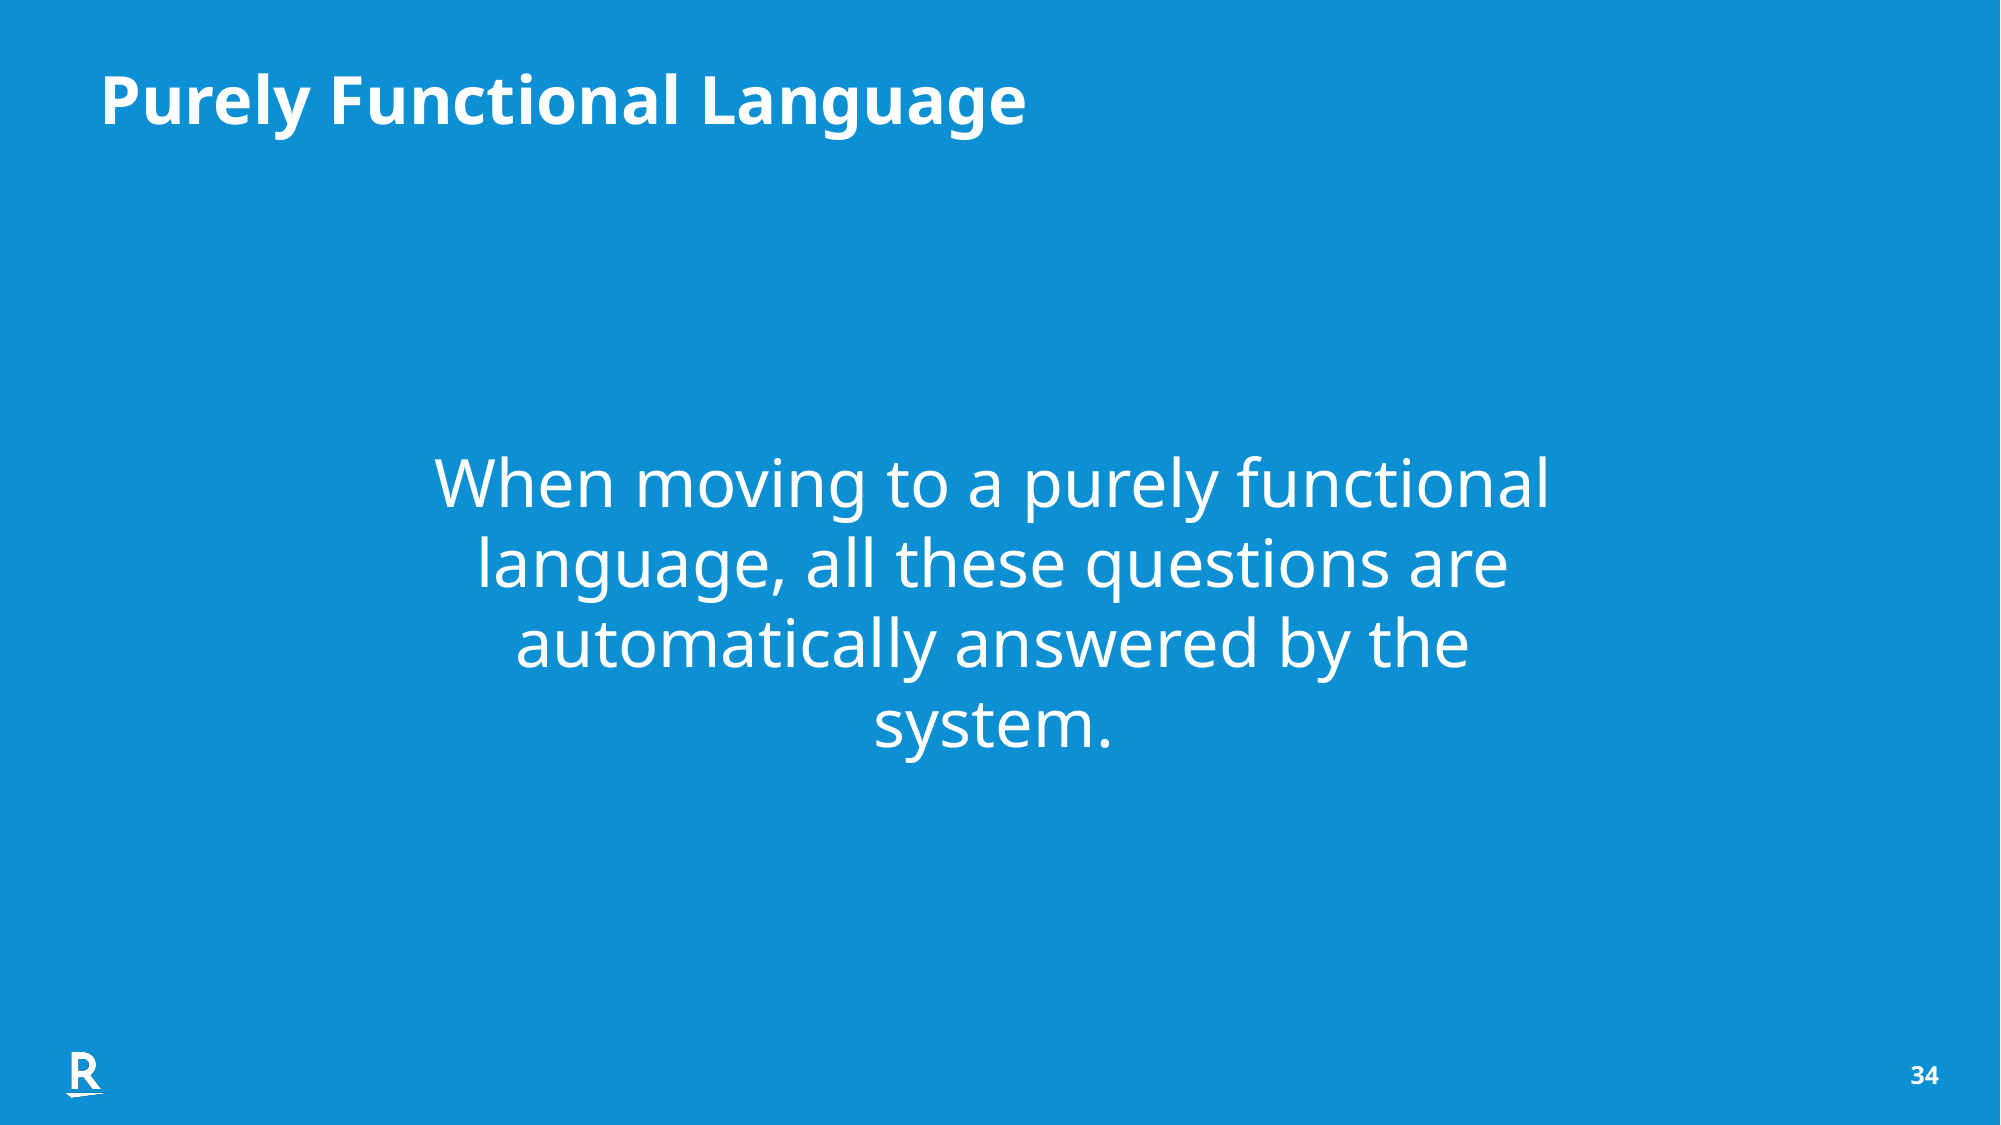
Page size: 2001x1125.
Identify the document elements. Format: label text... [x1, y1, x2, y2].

picture [72, 1053, 99, 1088]
text_box When moving to a purely functional language, all these questions are automatically answered by the system. [376, 433, 1612, 769]
title Purely Functional Language [54, 0, 1946, 237]
picture [67, 1093, 99, 1097]
